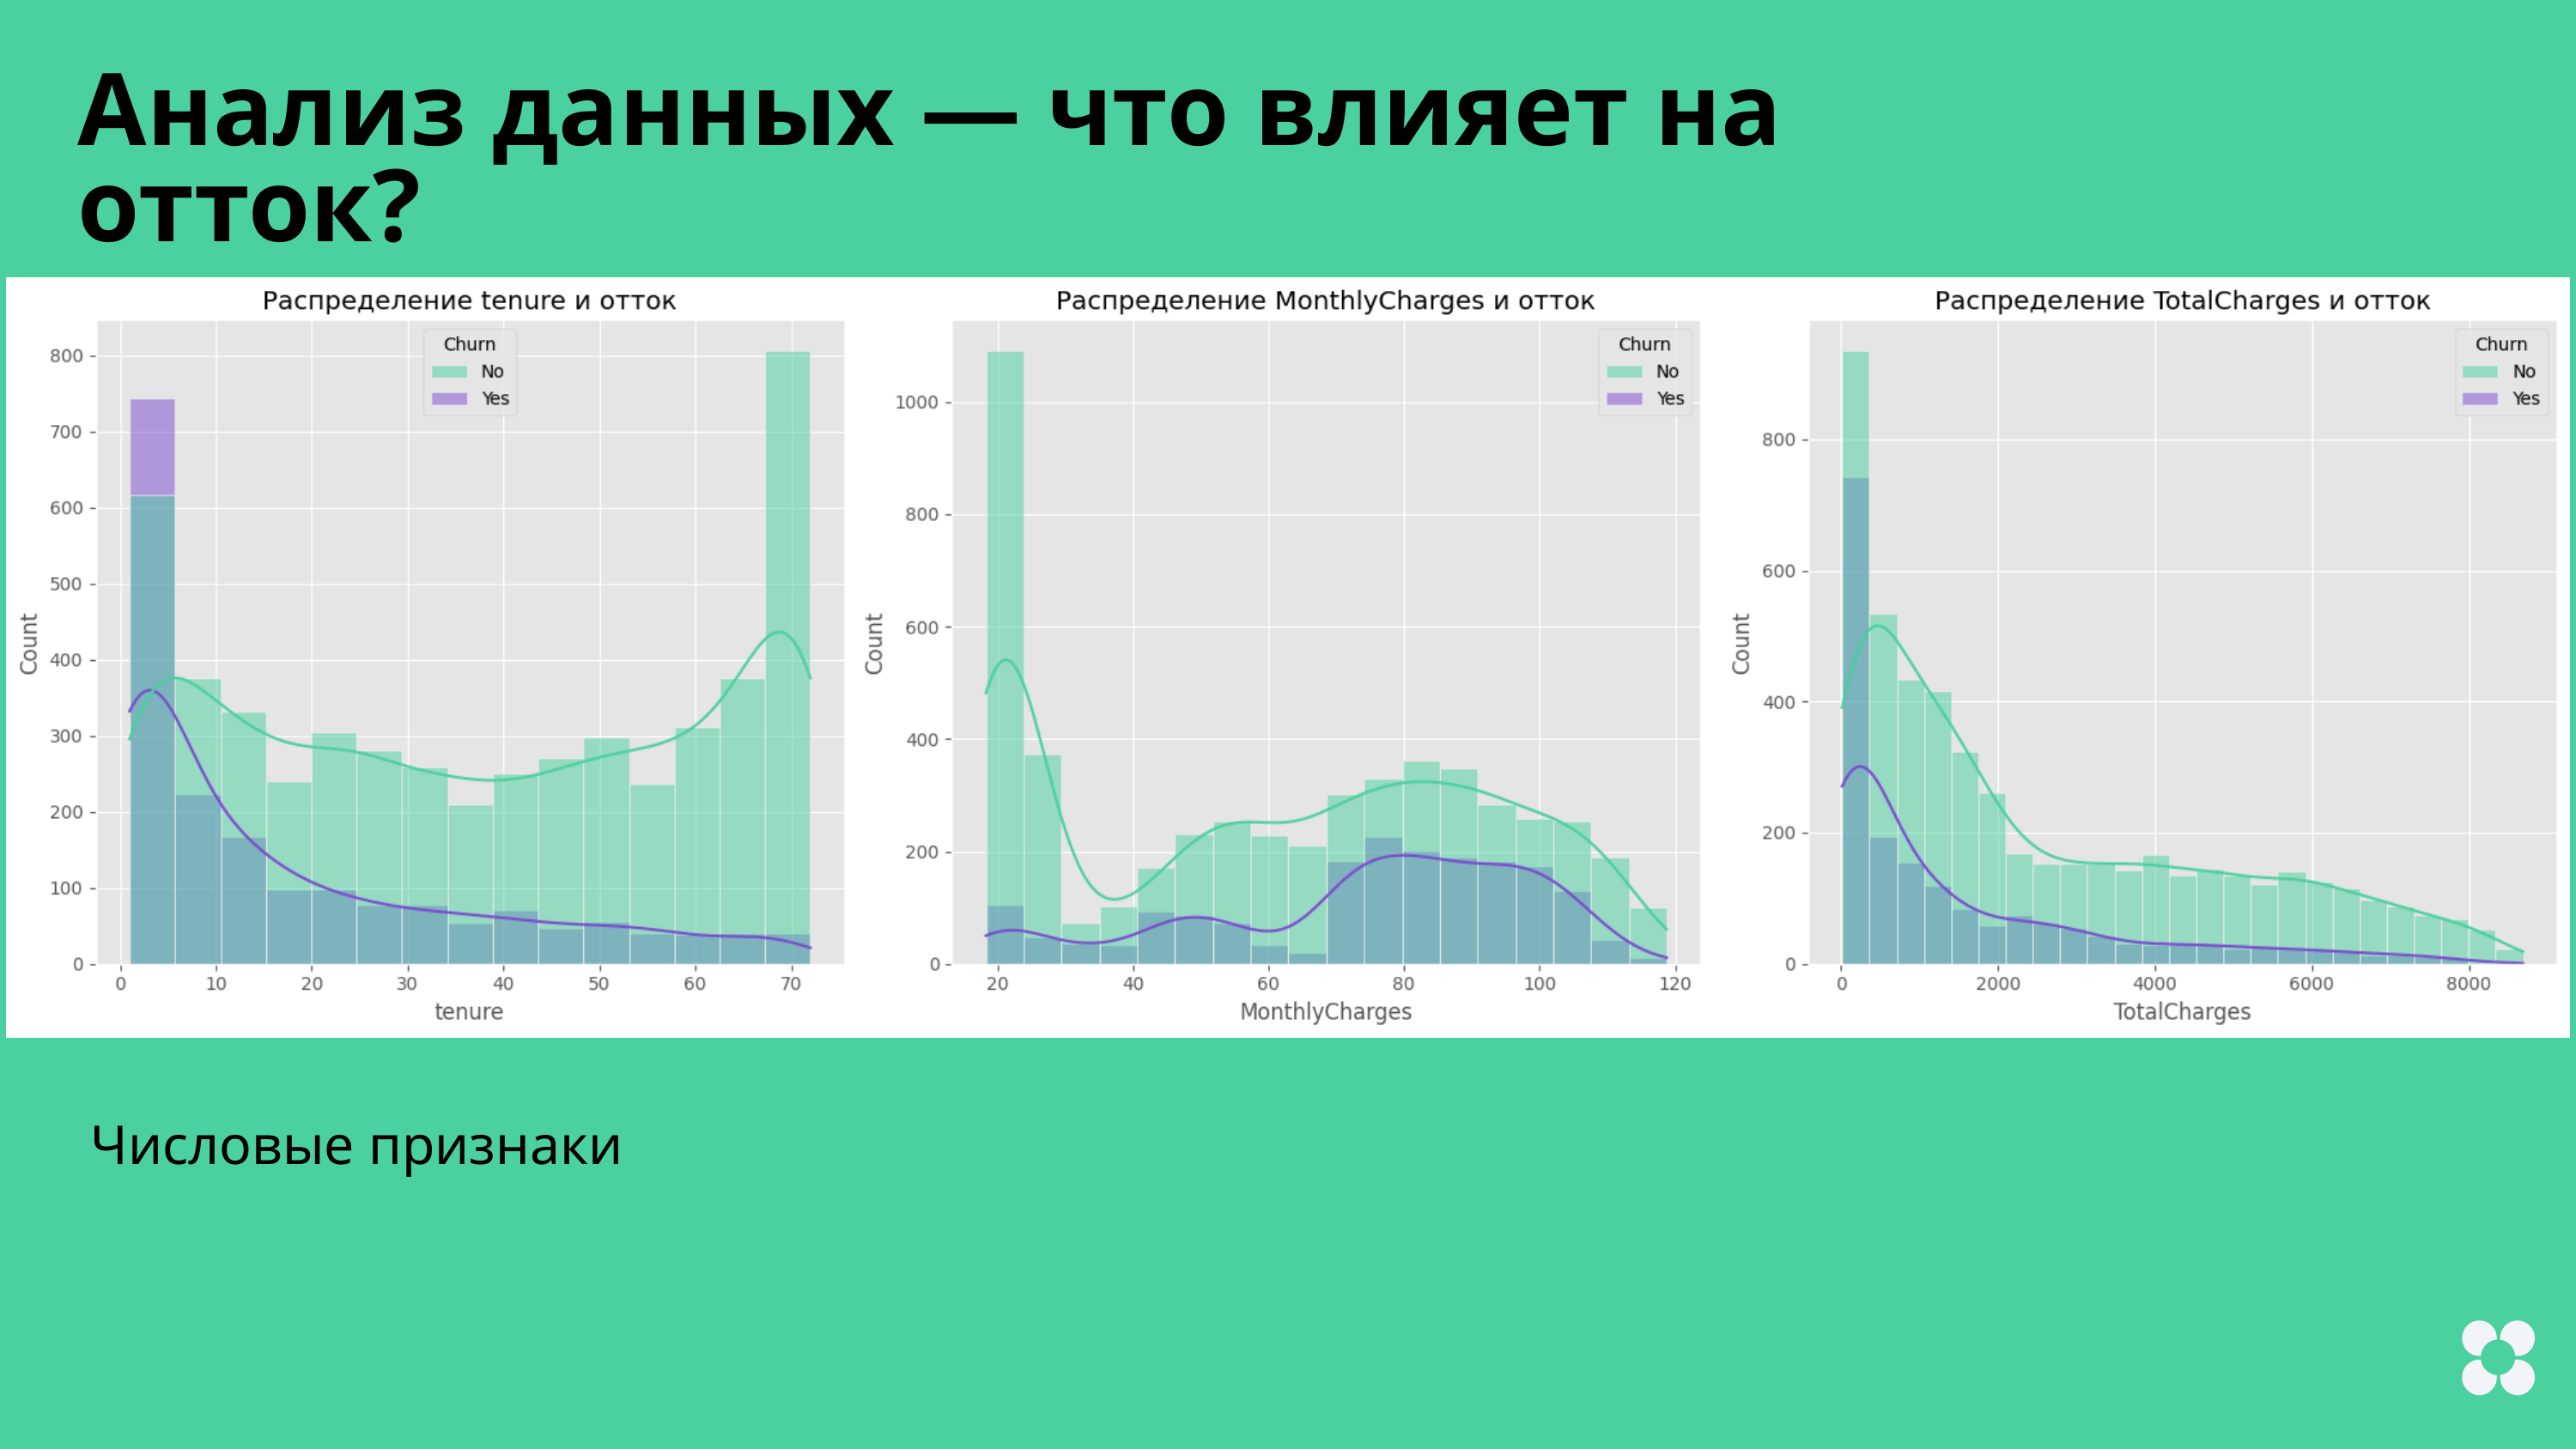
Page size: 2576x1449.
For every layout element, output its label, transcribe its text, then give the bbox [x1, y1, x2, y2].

picture [6, 277, 2570, 1038]
text_box Анализ данных — что влияет на отток? [77, 69, 2091, 274]
text_box Числовые признаки [77, 1097, 678, 1214]
